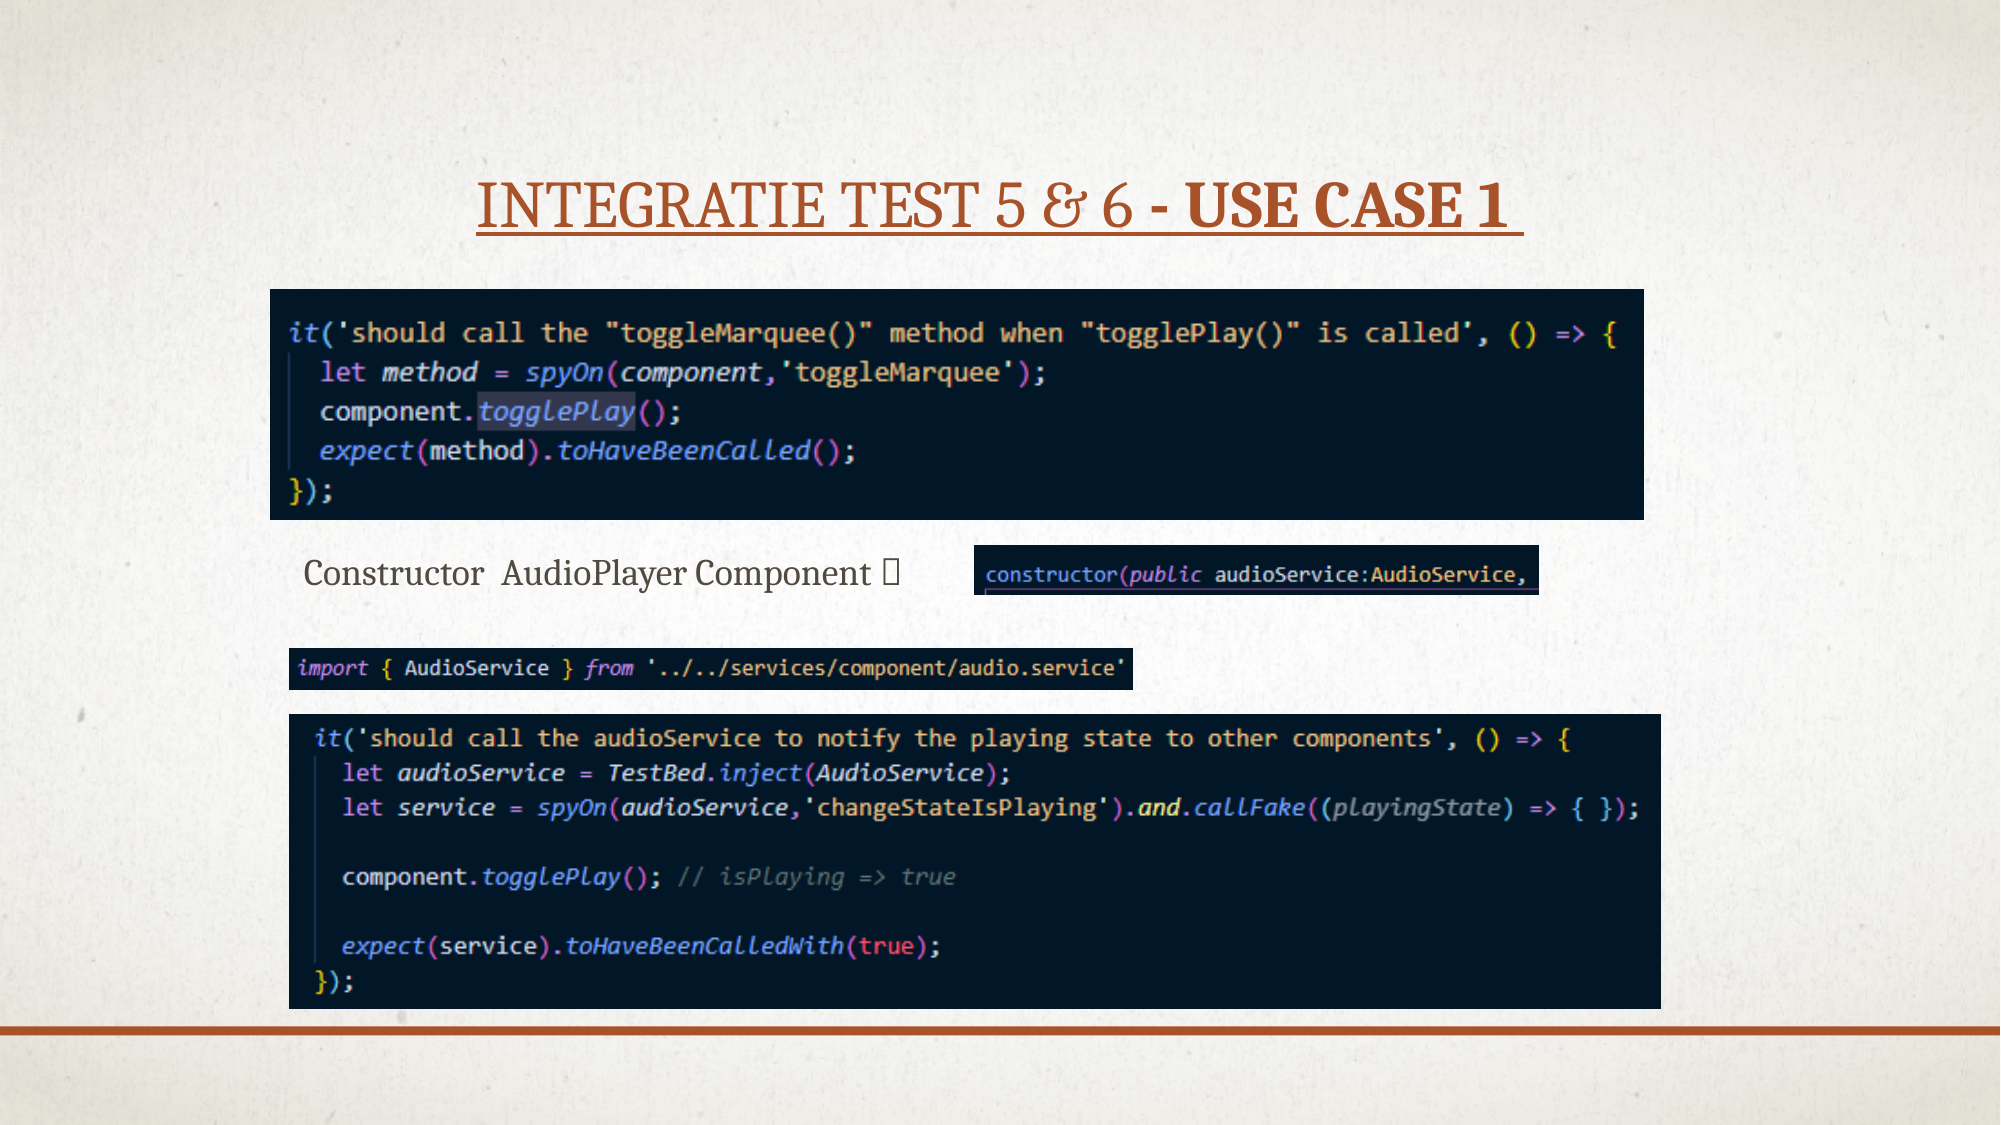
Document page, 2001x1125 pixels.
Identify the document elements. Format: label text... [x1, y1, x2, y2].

text_box Constructor AudioPlayer Component  [289, 540, 982, 601]
title Integratie test 5 & 6 - use case 1 [212, 62, 1788, 250]
picture [0, 0, 2001, 1125]
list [270, 289, 1644, 521]
